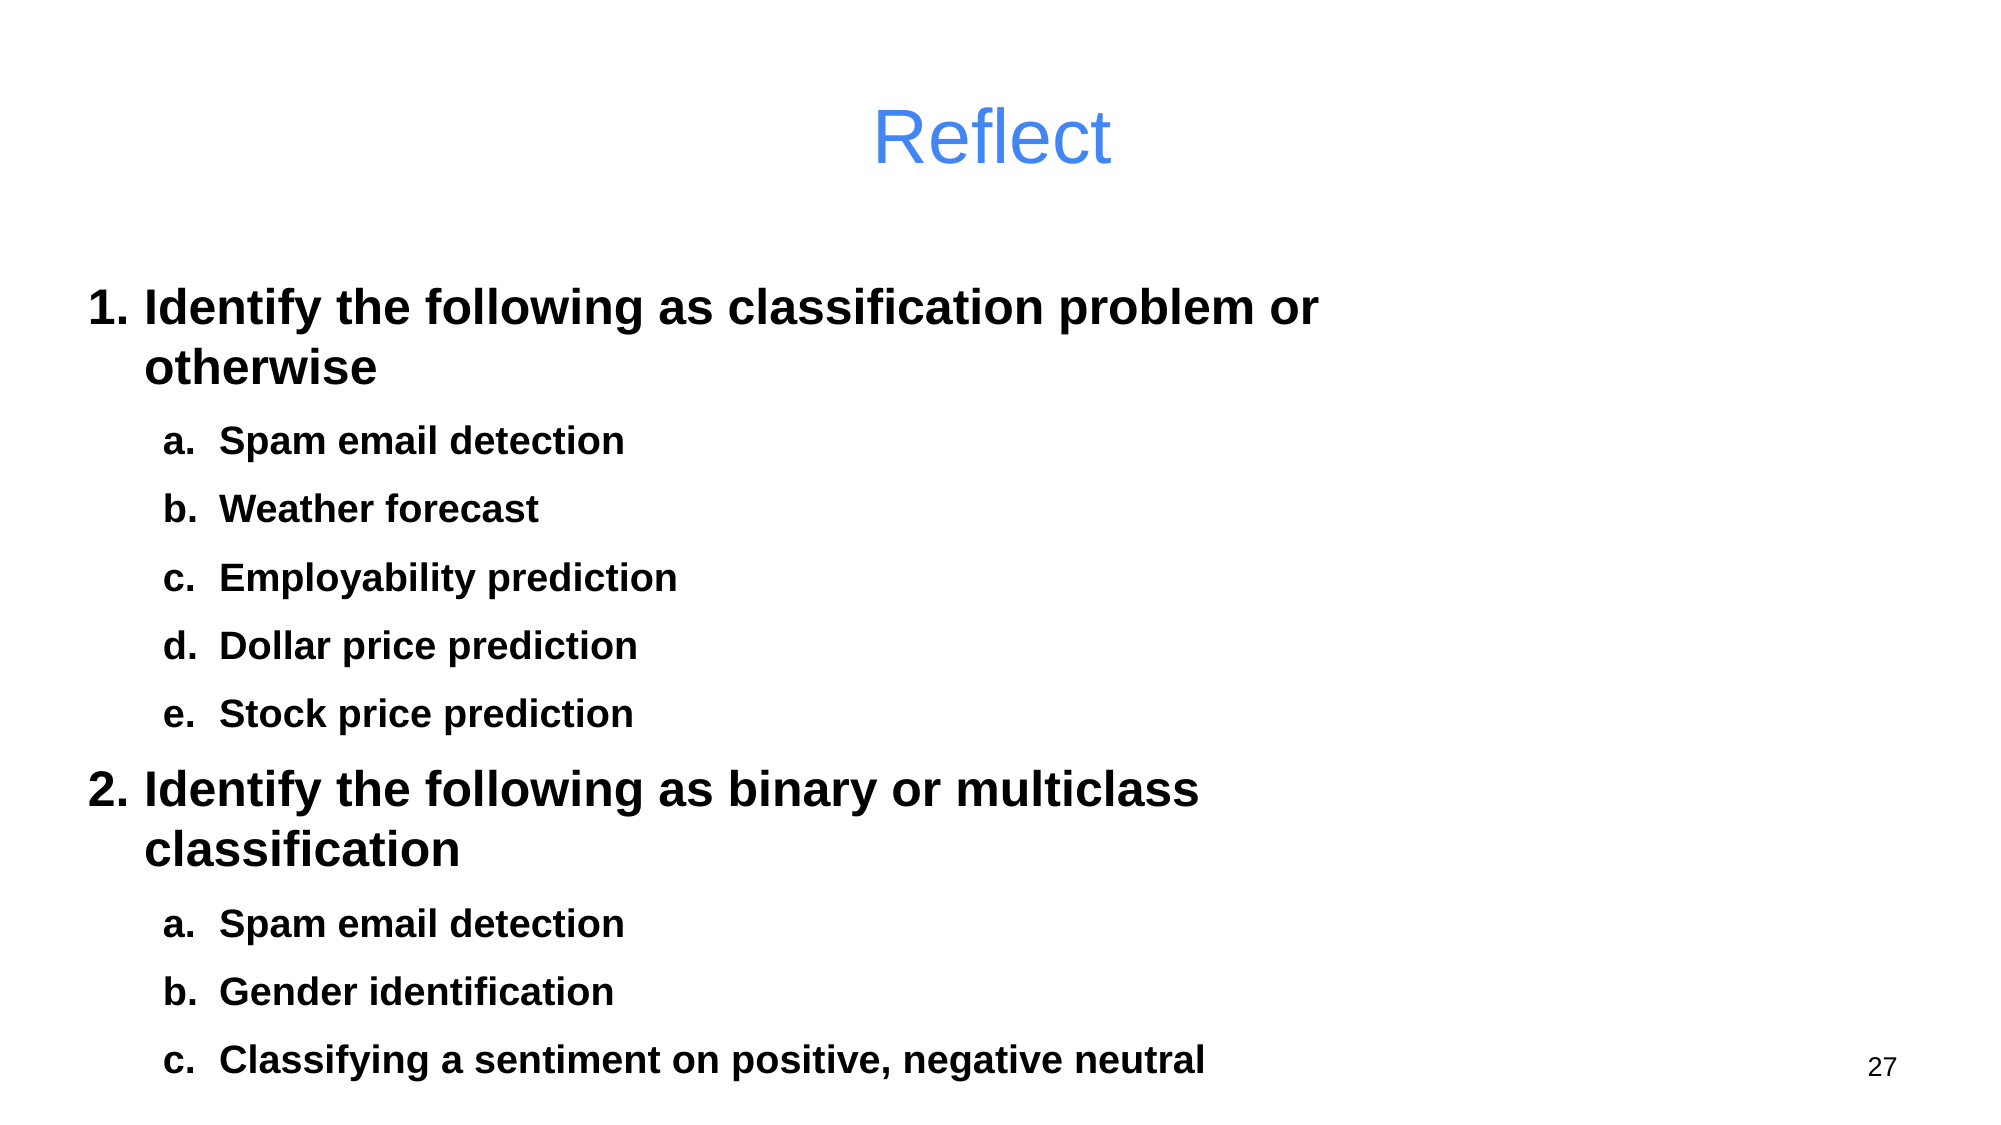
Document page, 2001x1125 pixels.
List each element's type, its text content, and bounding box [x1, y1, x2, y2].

slide_number ‹#› [1845, 1035, 1913, 1096]
title Reflect [72, 89, 1913, 292]
list Identify the following as classification problem or otherwise Spam email detection Weather forecast Employability prediction Dollar price prediction Stock price prediction Identify the following as binary or multiclass classification Spam email detection Gender identification Classifying a sentiment on positive, negative neutral [72, 266, 1422, 1094]
